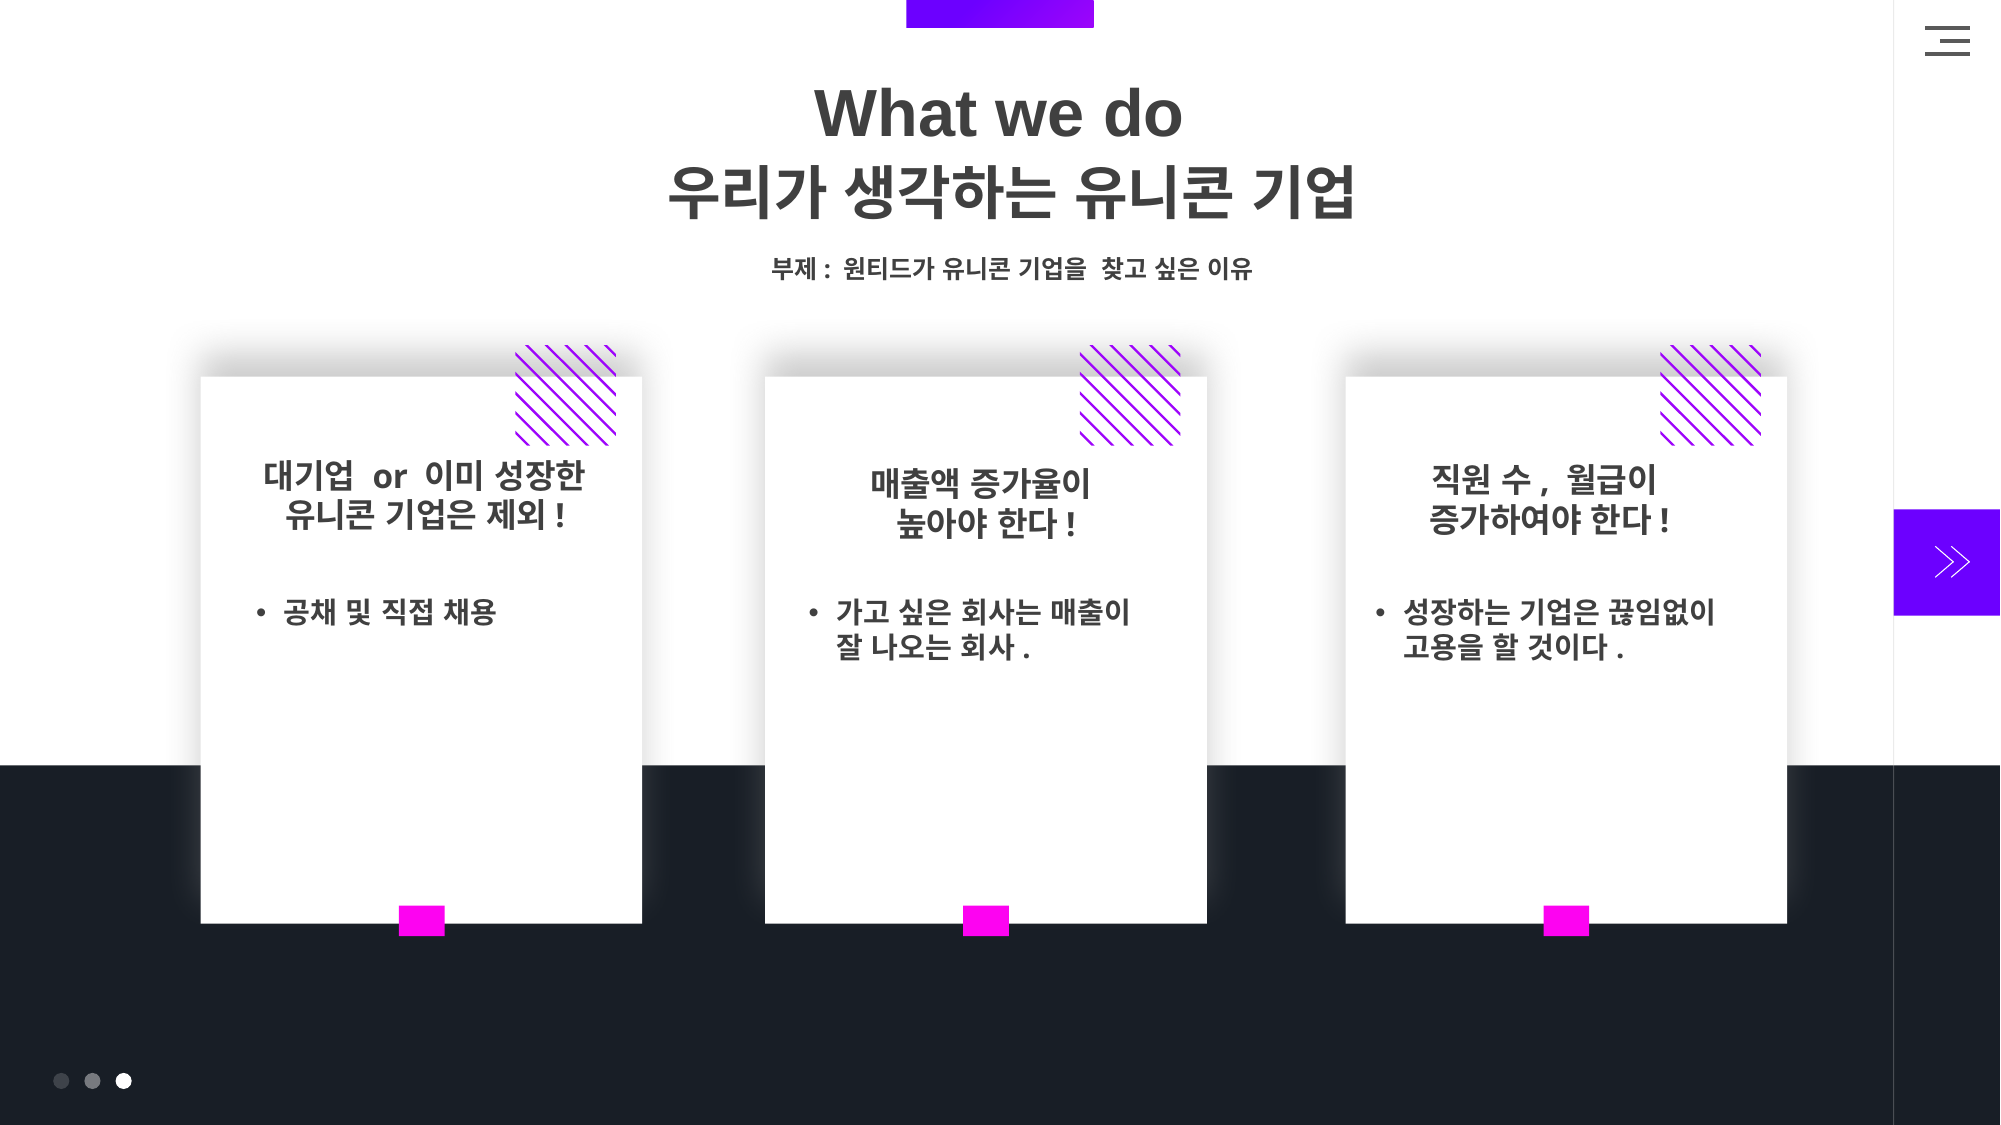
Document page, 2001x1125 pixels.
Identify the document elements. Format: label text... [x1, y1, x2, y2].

text_box [1667, 344, 1762, 439]
text_box [764, 376, 1208, 925]
text_box [1146, 343, 1182, 380]
text_box 성장하는 기업은 끊임없이 고용을 할 것이다. [1360, 587, 1780, 672]
text_box 우리가 생각하는 유니콘 기업 부제: 원티드가 유니콘 기업을 찾고 싶은 이유 [512, 148, 1513, 291]
text_box [1086, 344, 1182, 439]
text_box [1659, 349, 1757, 447]
text_box 대기업 or 이미 성장한 유니콘 기업은 제외! [205, 447, 644, 542]
text_box 매출액 증가율이 높아야 한다! [766, 456, 1206, 551]
text_box [1078, 349, 1176, 447]
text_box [1925, 27, 1970, 55]
text_box [83, 1071, 102, 1091]
text_box [114, 1071, 133, 1091]
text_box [1935, 546, 1951, 578]
text_box [200, 376, 643, 925]
text_box [1542, 905, 1590, 937]
text_box [52, 1071, 71, 1091]
text_box [1895, 764, 2000, 1125]
text_box What we do [712, 62, 1288, 148]
text_box 가고 싶은 회사는 매출이 잘 나오는 회사. [793, 587, 1171, 672]
text_box [962, 905, 1010, 937]
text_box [1951, 546, 1970, 578]
text_box [1895, 508, 2000, 617]
text_box 직원 수, 월급이 증가하여야 한다! [1330, 451, 1769, 547]
text_box [0, 764, 1893, 1125]
text_box 공채 및 직접 채용 [241, 587, 611, 637]
text_box [1345, 376, 1788, 925]
text_box [905, 0, 1095, 29]
text_box [398, 905, 446, 937]
text_box [522, 344, 617, 439]
text_box [1726, 343, 1762, 380]
text_box [514, 349, 612, 447]
text_box [581, 343, 617, 380]
